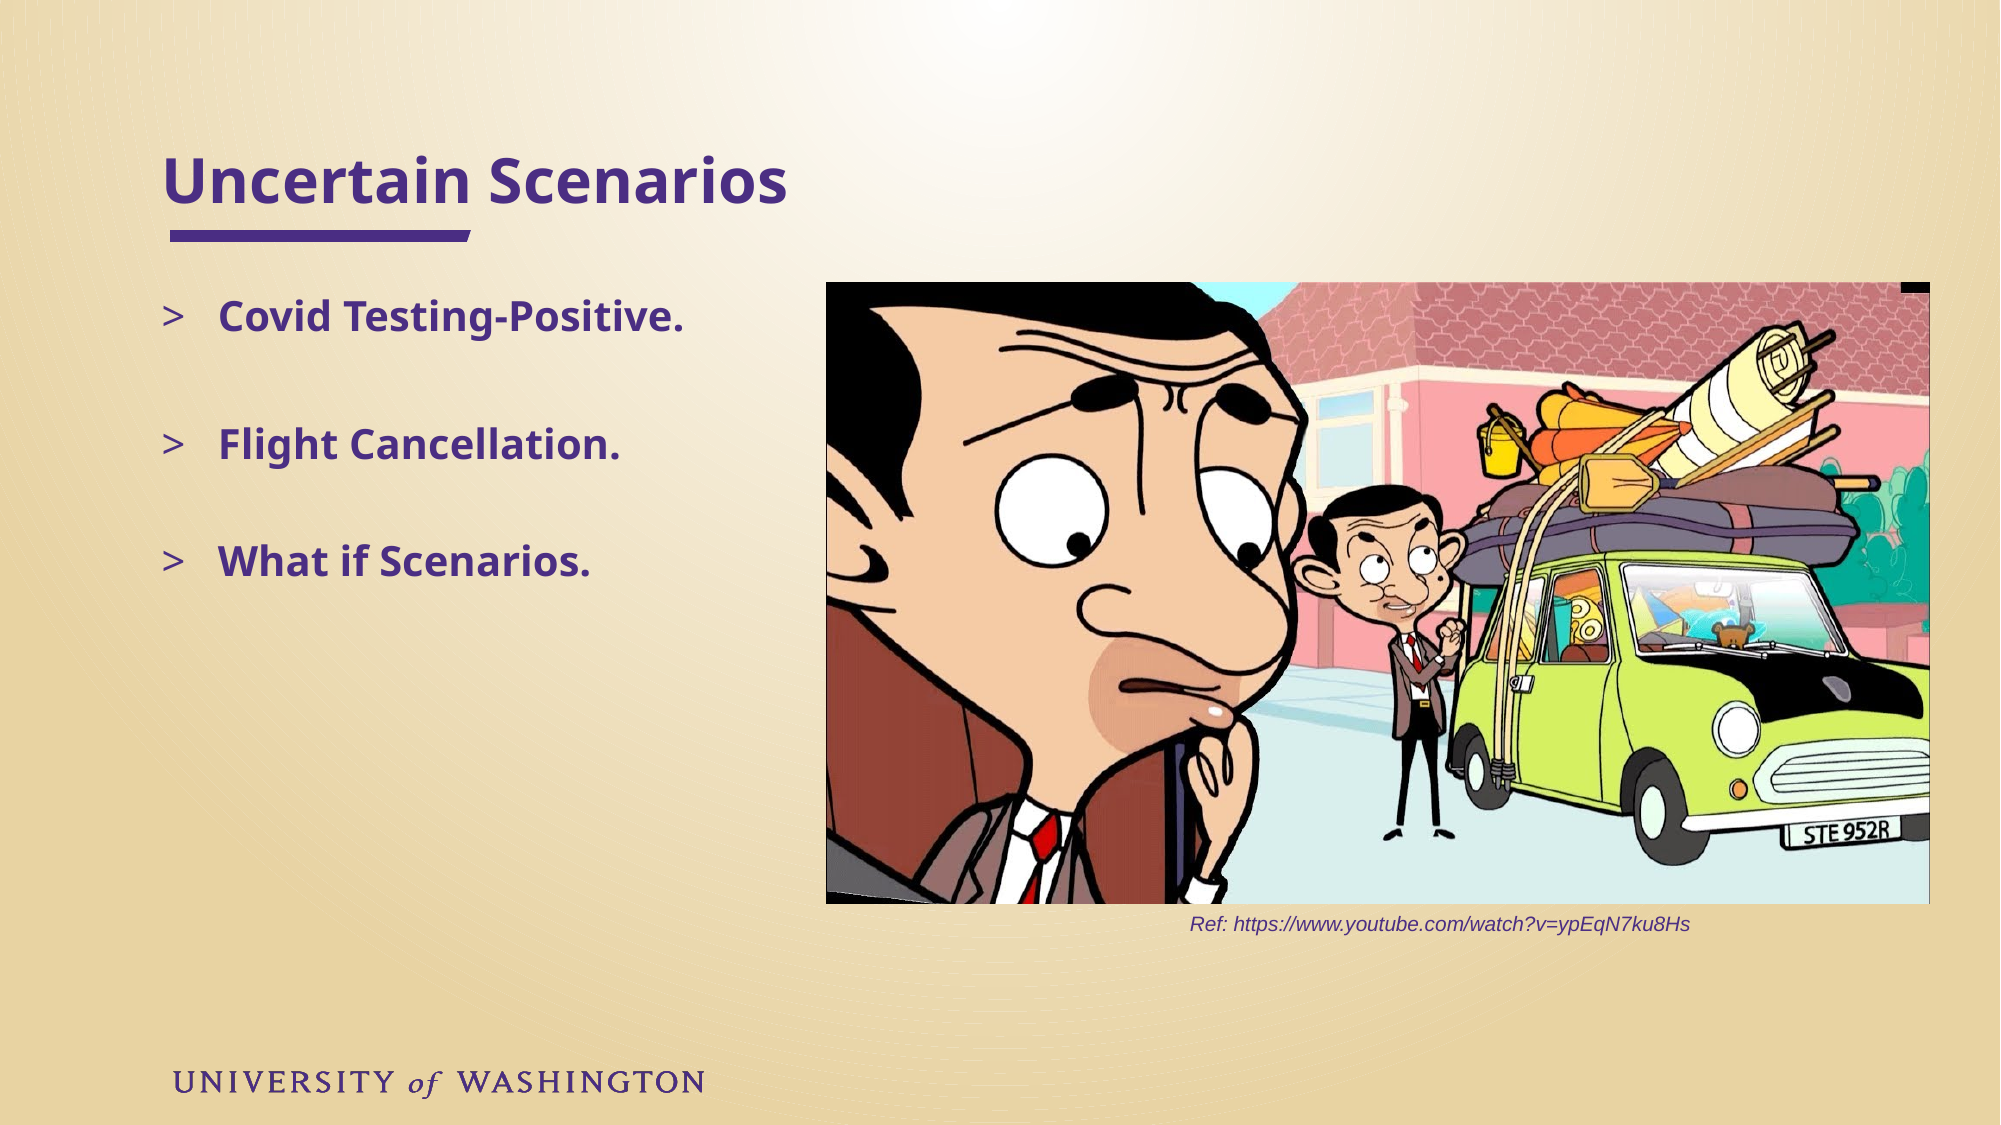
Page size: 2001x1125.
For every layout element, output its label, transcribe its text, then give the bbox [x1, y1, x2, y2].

picture [825, 282, 1931, 904]
list Covid Testing-Positive. Flight Cancellation. What if Scenarios. [146, 282, 860, 944]
picture [173, 1071, 704, 1099]
text_box Ref: https://www.youtube.com/watch?v=ypEqN7ku8Hs [1174, 913, 1854, 944]
title Uncertain Scenarios [146, 60, 1911, 224]
picture [170, 230, 471, 242]
